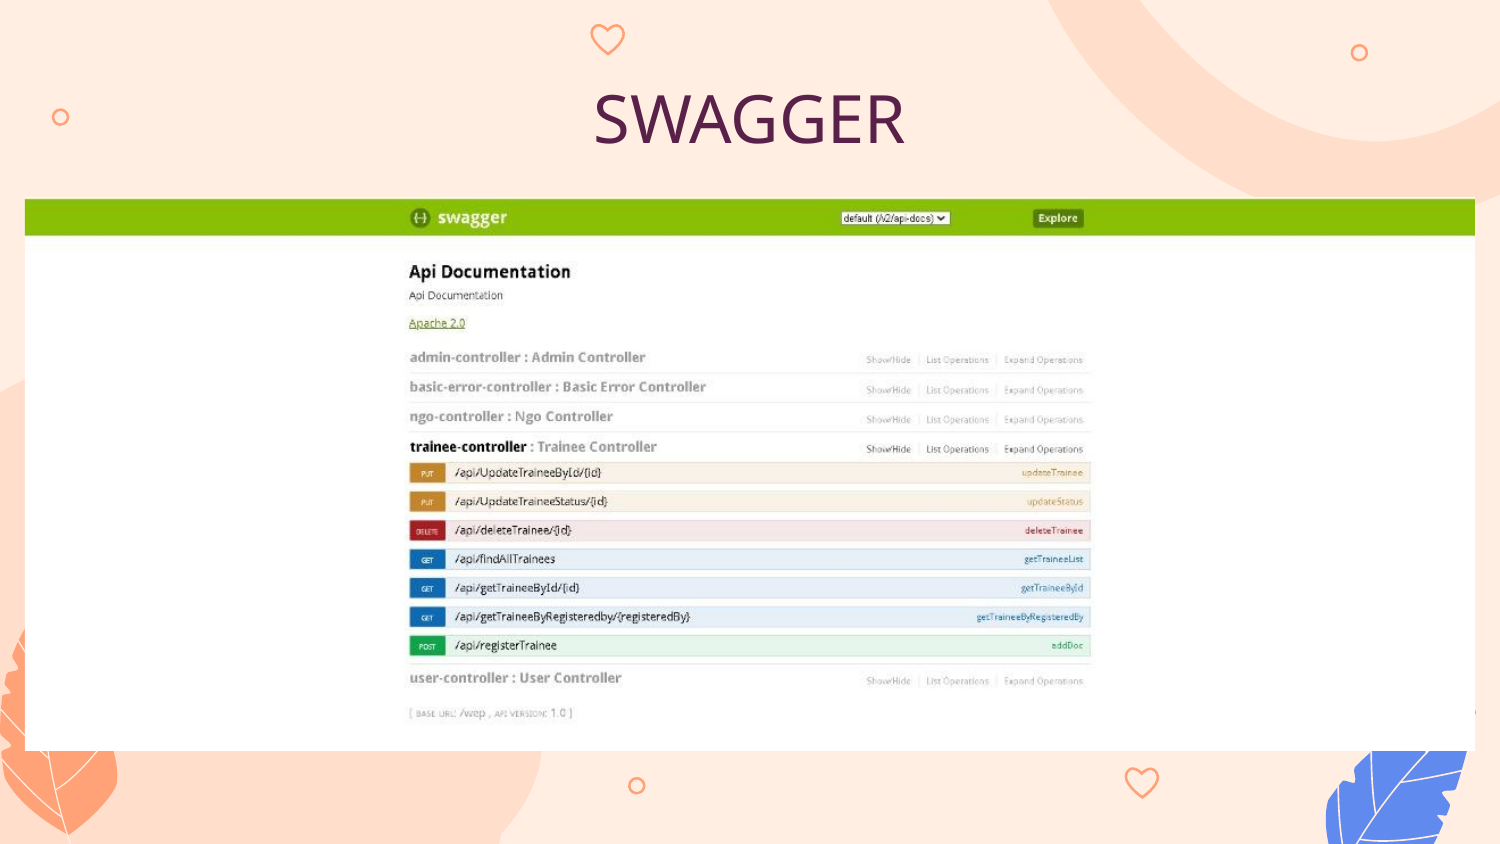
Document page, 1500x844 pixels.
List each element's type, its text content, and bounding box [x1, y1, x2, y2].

picture [24, 197, 1476, 751]
title SWAGGER [118, 61, 1382, 173]
